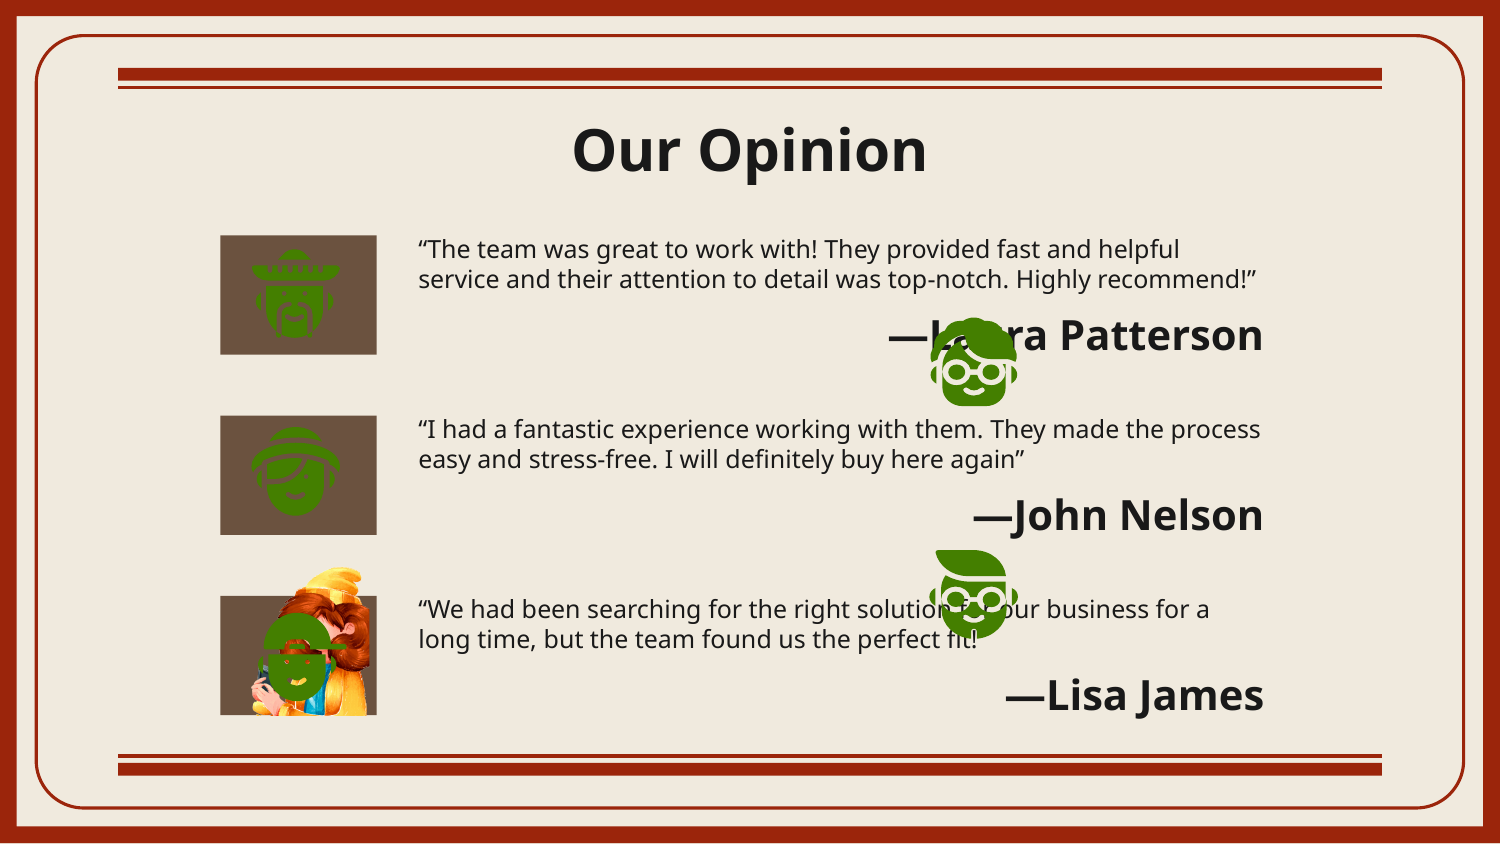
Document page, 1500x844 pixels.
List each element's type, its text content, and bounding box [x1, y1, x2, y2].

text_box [929, 317, 1019, 407]
subtitle —John Nelson [403, 489, 1280, 538]
subtitle —Laura Patterson [403, 309, 1280, 358]
subtitle “The team was great to work with! They provided fast and helpful service and their attention to detail was top-notch. Highly recommend!” [403, 232, 1280, 309]
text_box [251, 426, 341, 516]
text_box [257, 612, 347, 702]
subtitle —Lisa James [403, 669, 1280, 718]
title Our Opinion [118, 98, 1382, 192]
text_box [220, 415, 377, 535]
picture [227, 559, 370, 716]
subtitle “We had been searching for the right solution for our business for a long time, but the team found us the perfect fit!” [403, 593, 1280, 669]
subtitle “I had a fantastic experience working with them. They made the process easy and stress-free. I will definitely buy here again” [403, 413, 1280, 489]
text_box [220, 235, 377, 355]
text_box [251, 248, 341, 339]
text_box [929, 549, 1019, 639]
